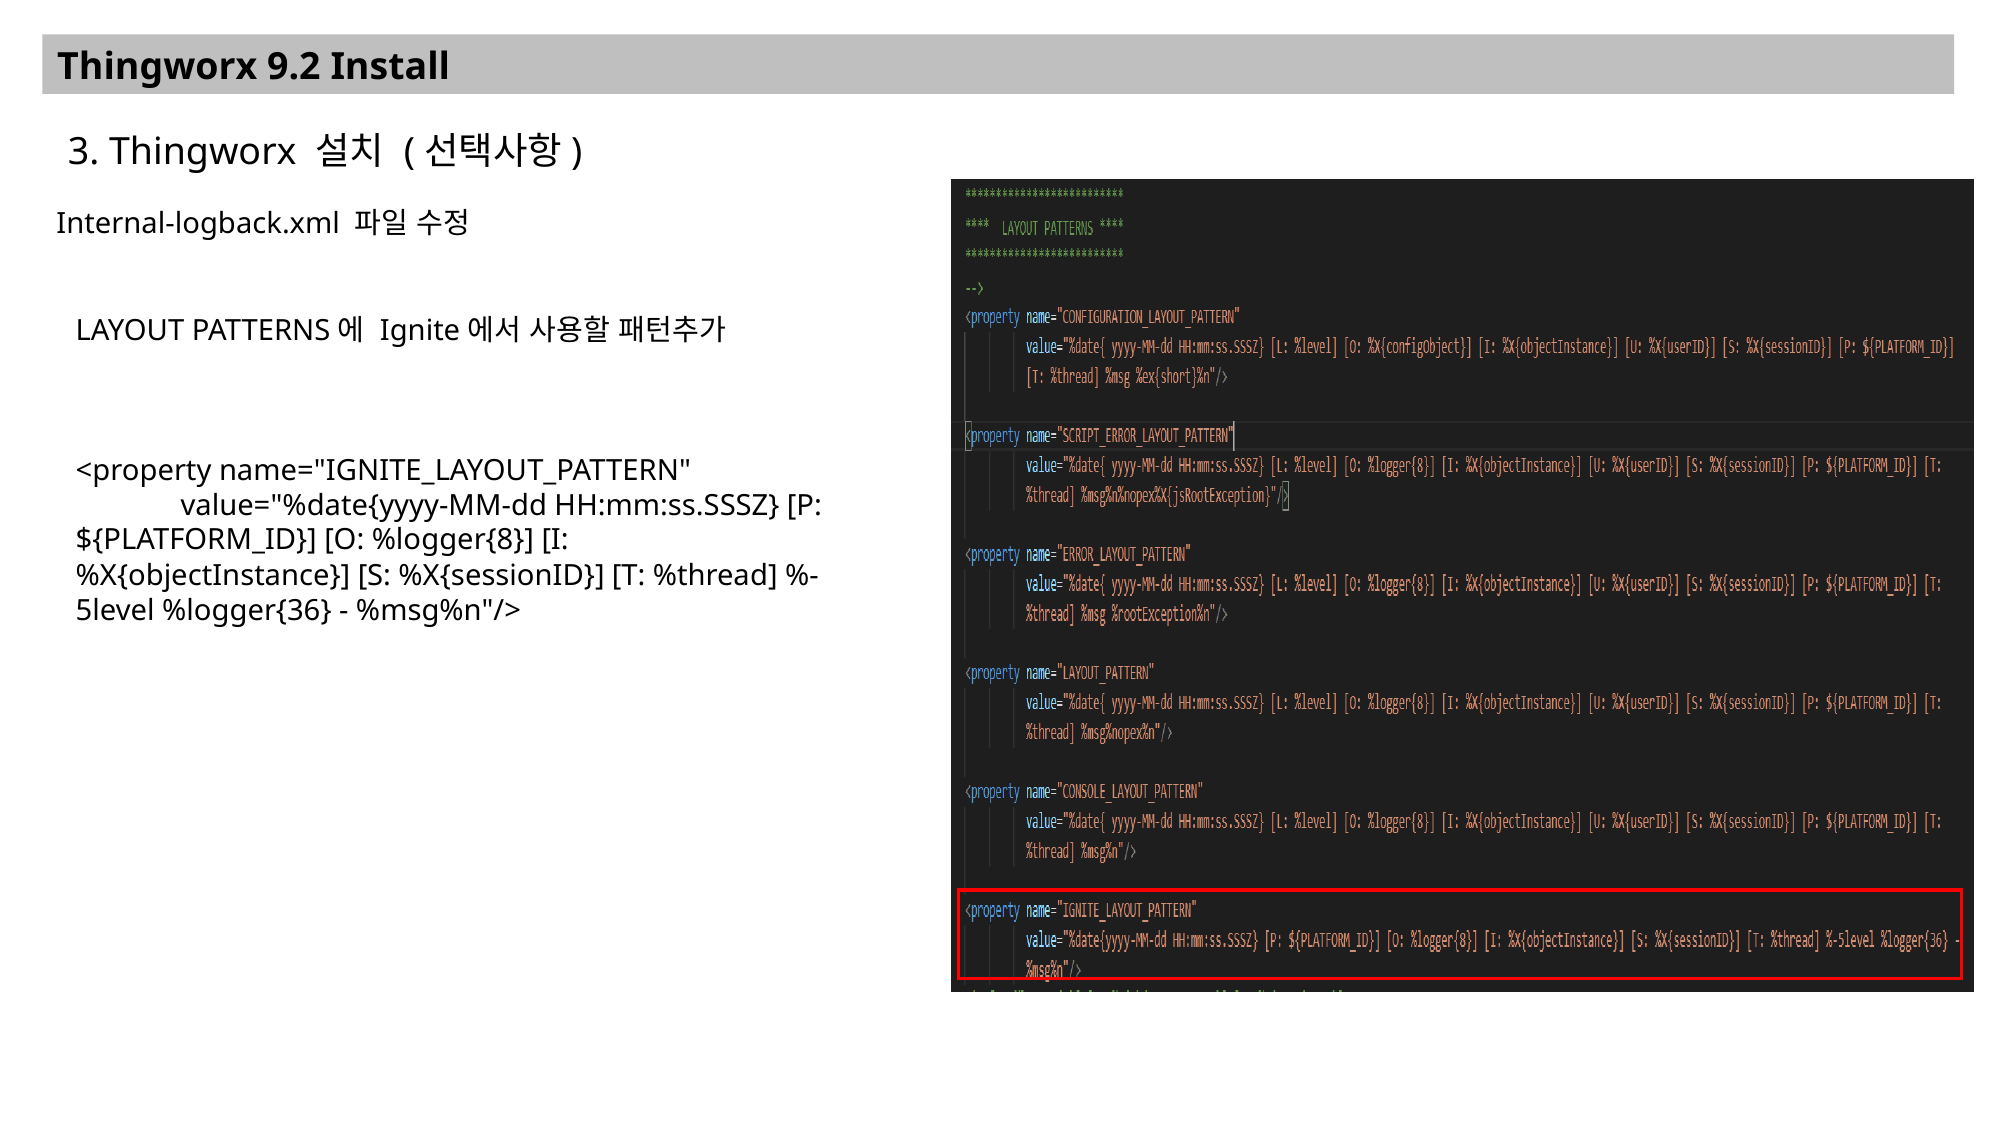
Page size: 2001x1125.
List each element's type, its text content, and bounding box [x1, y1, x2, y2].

text_box Internal-logback.xml 파일 수정 [41, 197, 951, 247]
text_box 3. Thingworx 설치 (선택사항) [53, 119, 598, 179]
text_box LAYOUT PATTERNS에 Ignite에서 사용할 패턴추가 <property name="IGNITE_LAYOUT_PATTERN" value="%date{yyyy-MM-dd HH:mm:ss.SSSZ} [P: ${PLATFORM_ID}] [O: %logger{8}] [I: %X{objectInstance}] [S: %X{sessionID}] [T: %thread] %-5level %logger{36} - %msg%n"/> [60, 303, 854, 634]
text_box Thingworx 9.2 Install [42, 34, 1955, 94]
picture [951, 179, 1974, 992]
